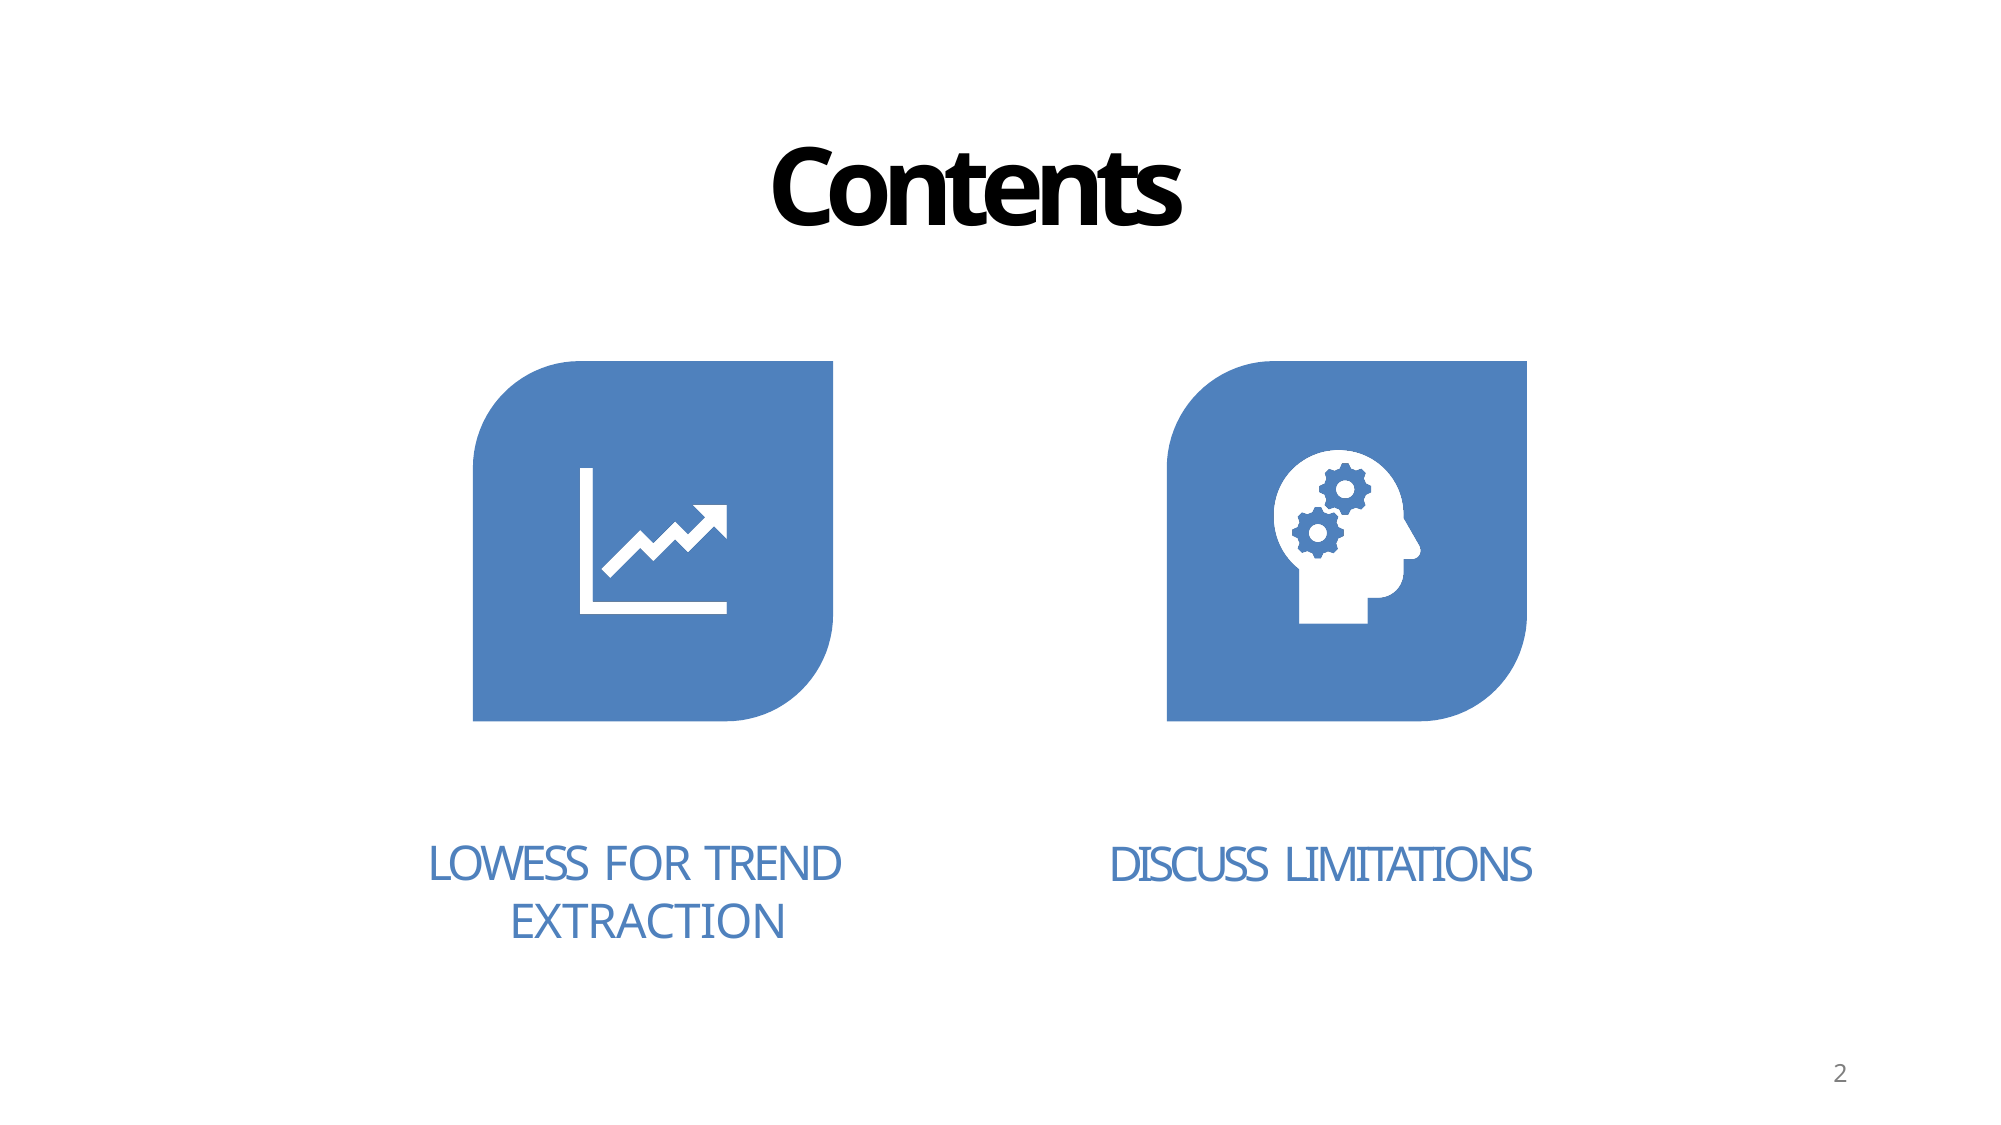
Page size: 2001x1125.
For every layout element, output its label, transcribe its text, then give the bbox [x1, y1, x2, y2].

text_box LOWESS FOR TREND EXTRACTION [425, 831, 881, 949]
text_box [1166, 360, 1528, 722]
title Contents [765, 115, 1236, 306]
text_box 2 [1827, 1055, 1856, 1088]
text_box DISCUSS LIMITATIONS [1106, 831, 1588, 891]
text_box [472, 360, 834, 722]
